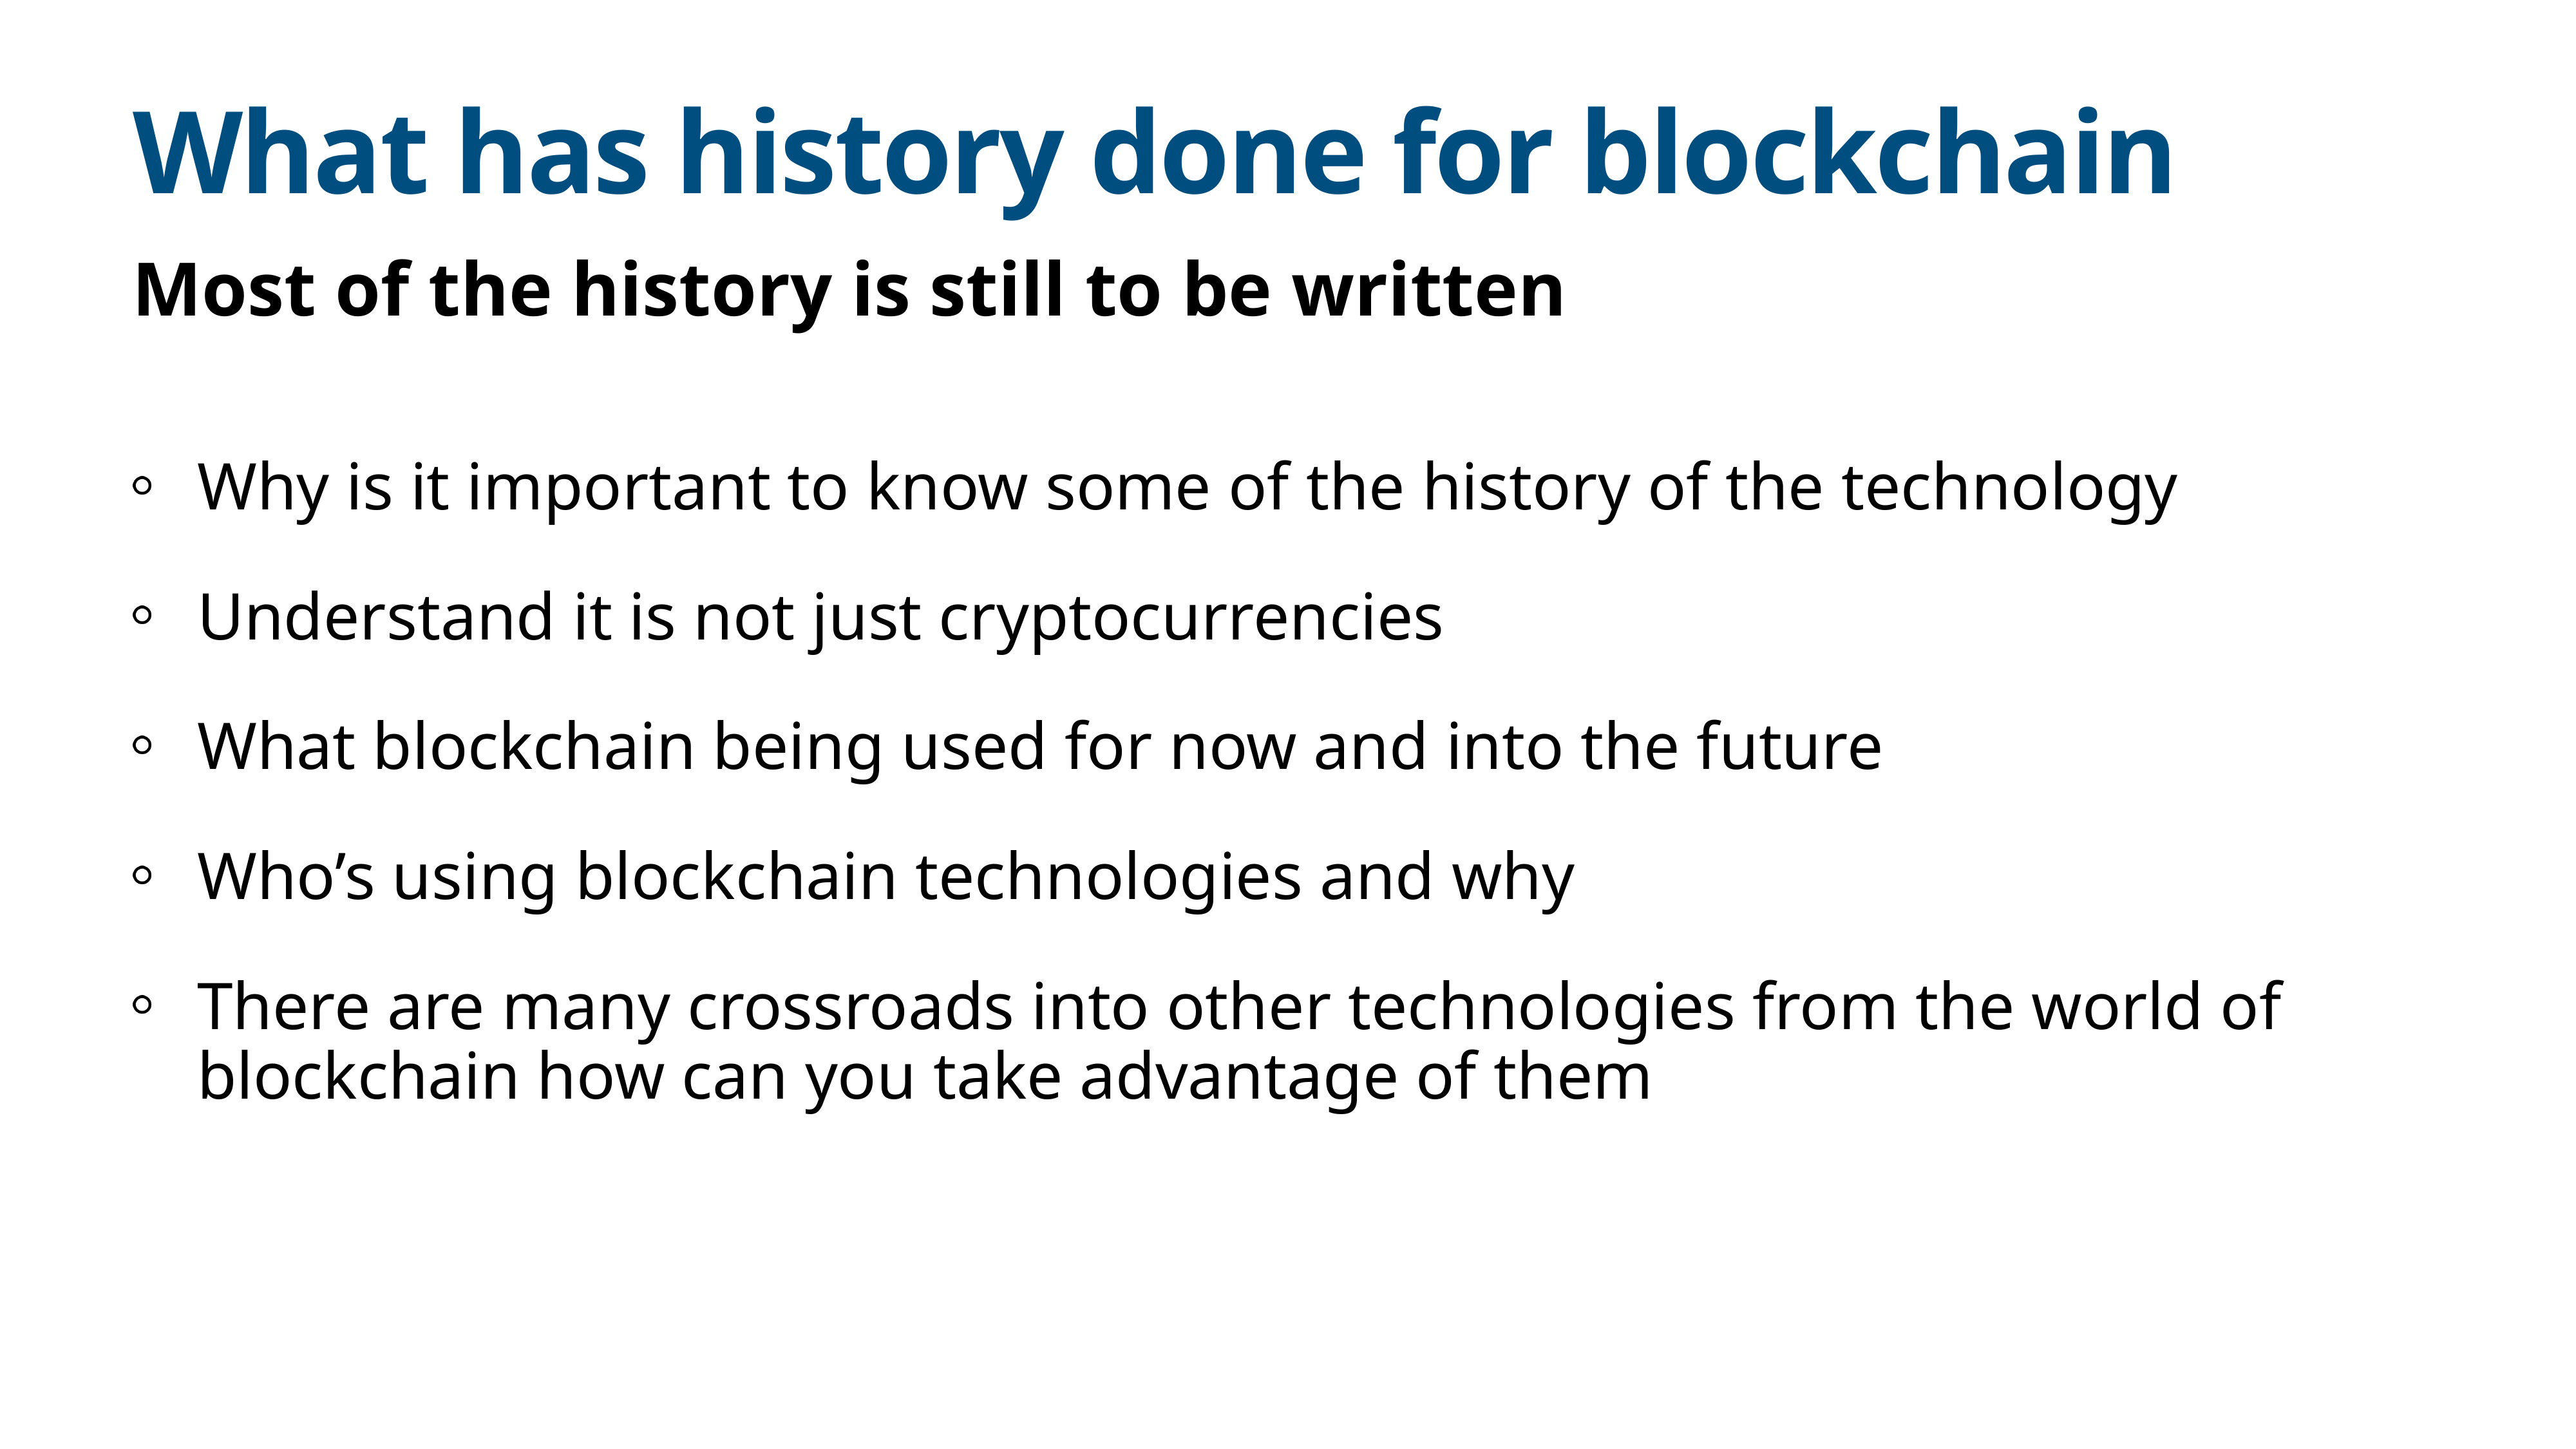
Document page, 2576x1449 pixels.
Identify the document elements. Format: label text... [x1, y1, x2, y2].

title What has history done for blockchain [127, 100, 2449, 236]
list Why is it important to know some of the history of the technology Understand it is not just cryptocurrencies What blockchain being used for now and into the future Who’s using blockchain technologies and why There are many crossroads into other technologies from the world of blockchain how can you take advantage of them [127, 448, 2449, 1321]
picture [133, 476, 151, 495]
picture [133, 605, 151, 624]
list Most of the history is still to be written [127, 236, 2449, 337]
picture [133, 735, 151, 754]
picture [133, 995, 151, 1014]
picture [133, 866, 151, 884]
